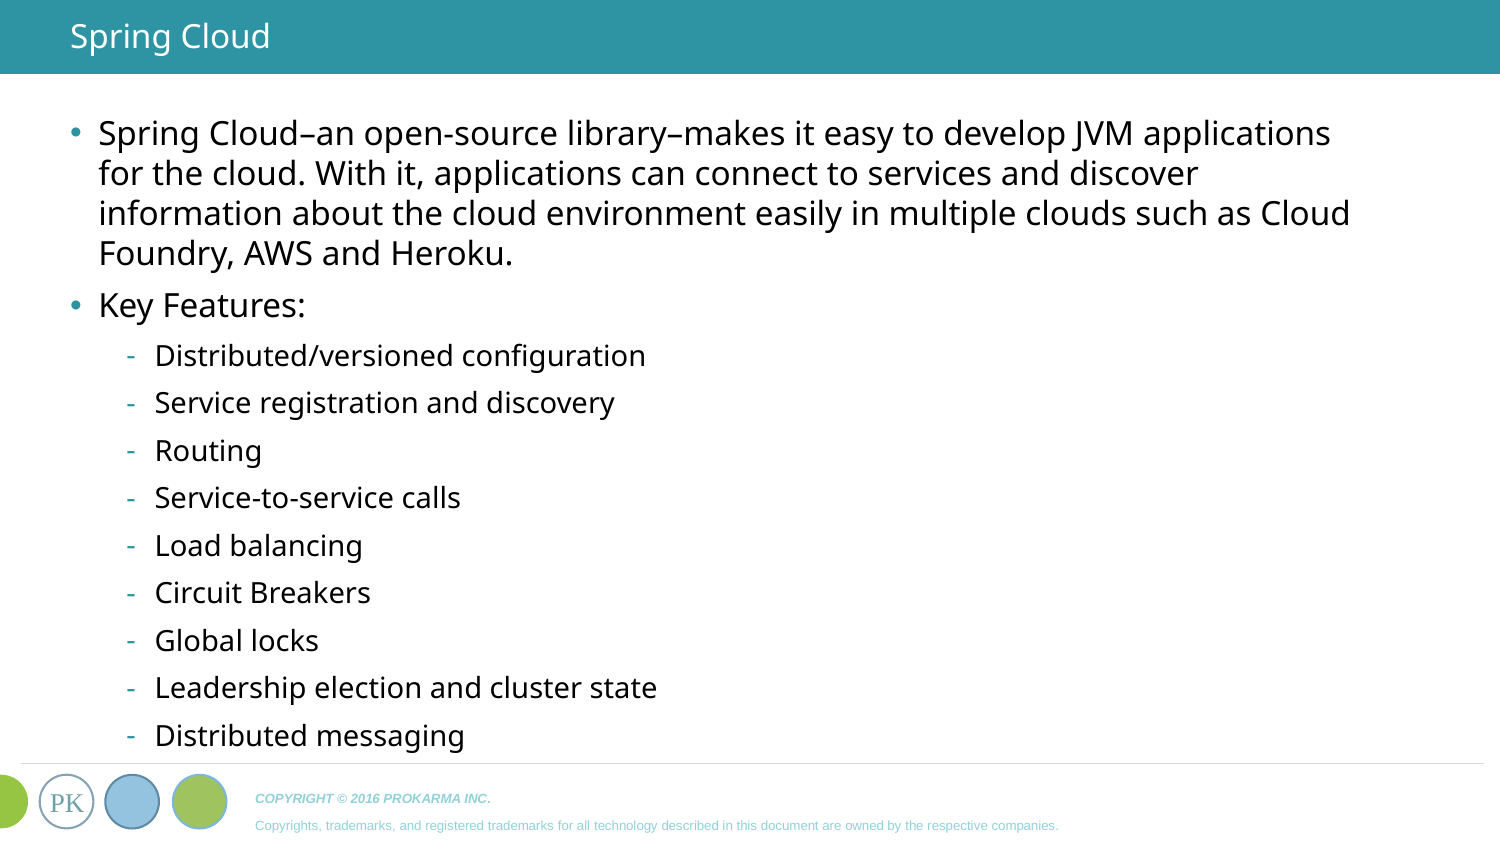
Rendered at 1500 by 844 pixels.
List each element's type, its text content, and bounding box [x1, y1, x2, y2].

title Spring Cloud [55, 12, 1349, 66]
list Spring Cloud–an open-source library–makes it easy to develop JVM applications for the cloud. With it, applications can connect to services and discover information about the cloud environment easily in multiple clouds such as Cloud Foundry, AWS and Heroku. Key Features: Distributed/versioned configuration Service registration and discovery Routing Service-to-service calls Load balancing Circuit Breakers Global locks Leadership election and cluster state Distributed messaging [55, 105, 1397, 760]
